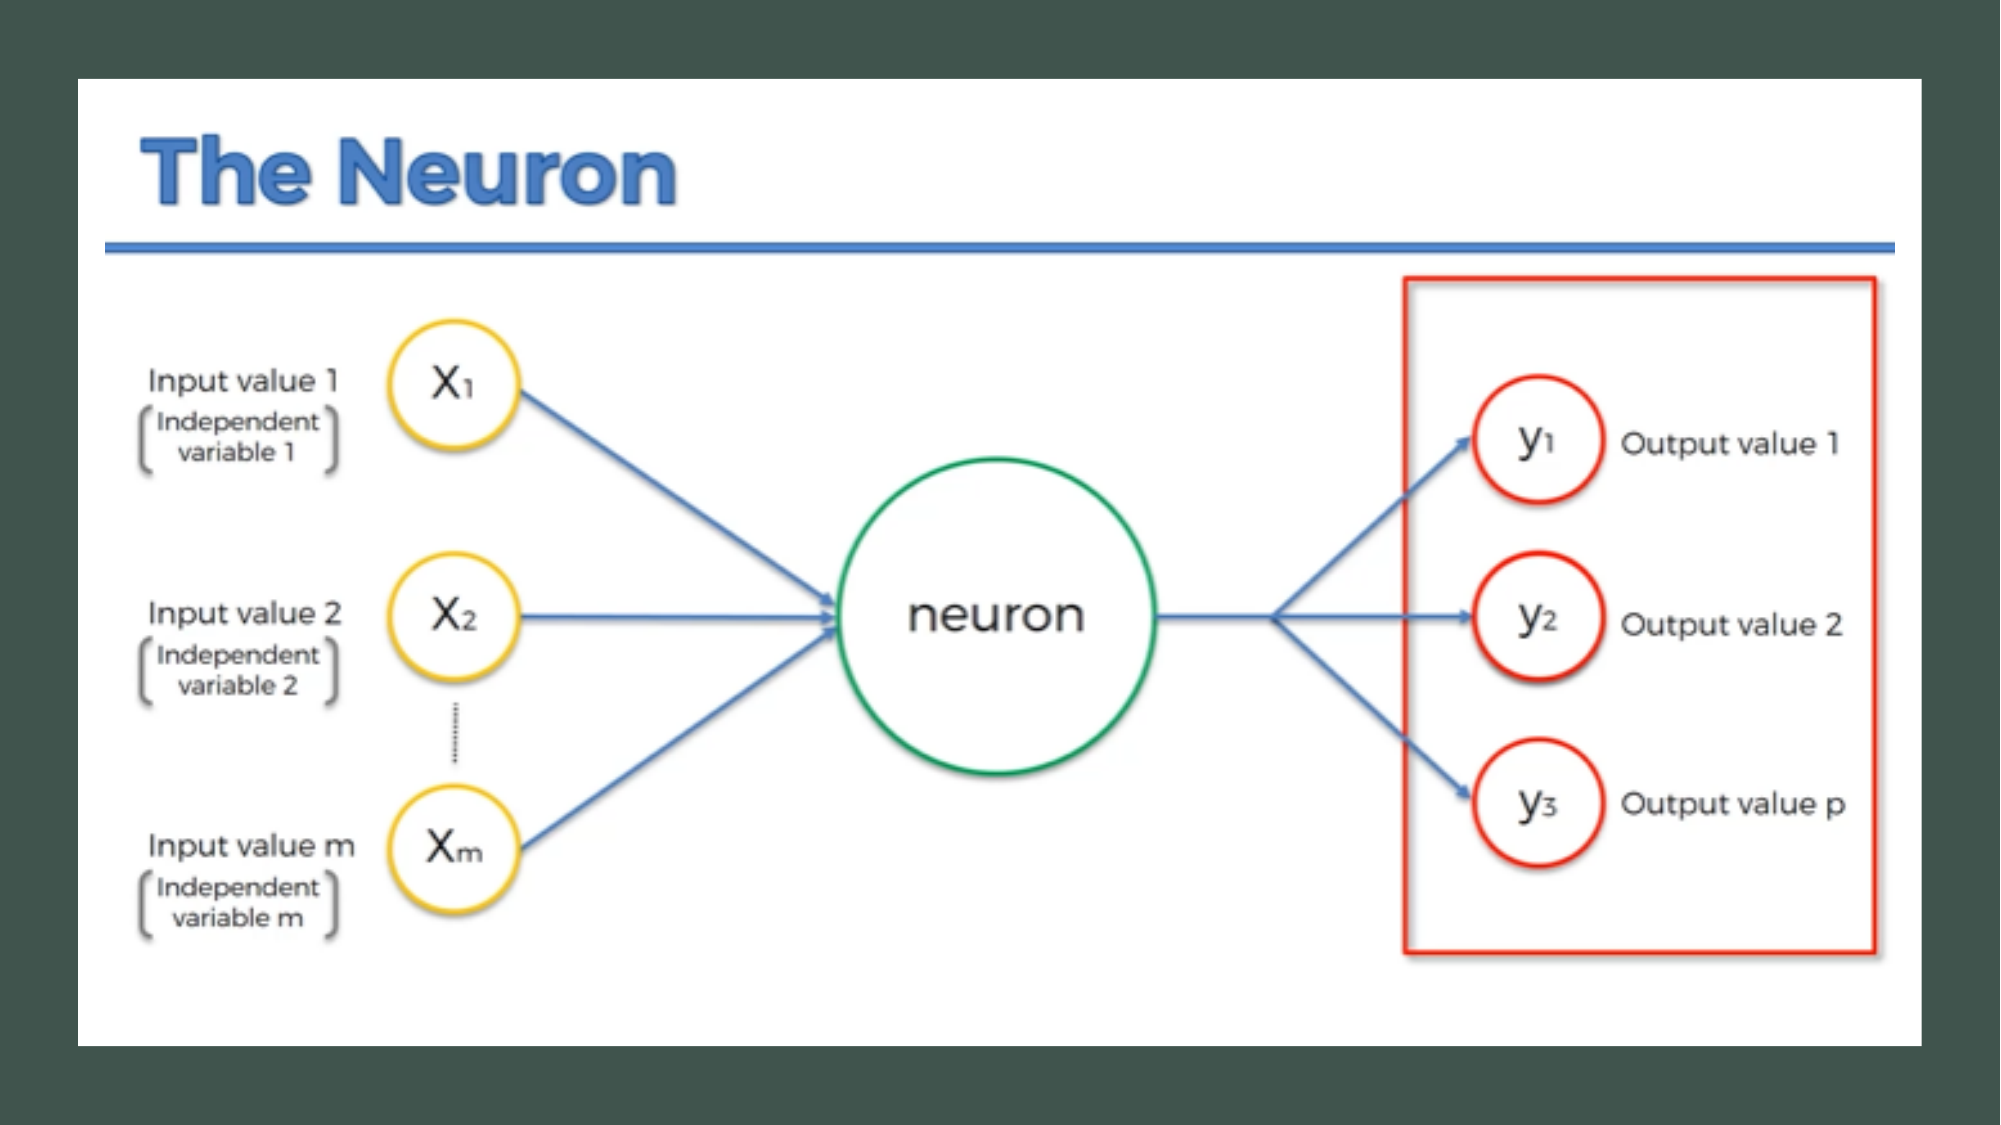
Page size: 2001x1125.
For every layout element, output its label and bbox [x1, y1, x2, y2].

list [105, 112, 1895, 1013]
text_box [78, 78, 1922, 1047]
text_box [0, 0, 2000, 1125]
